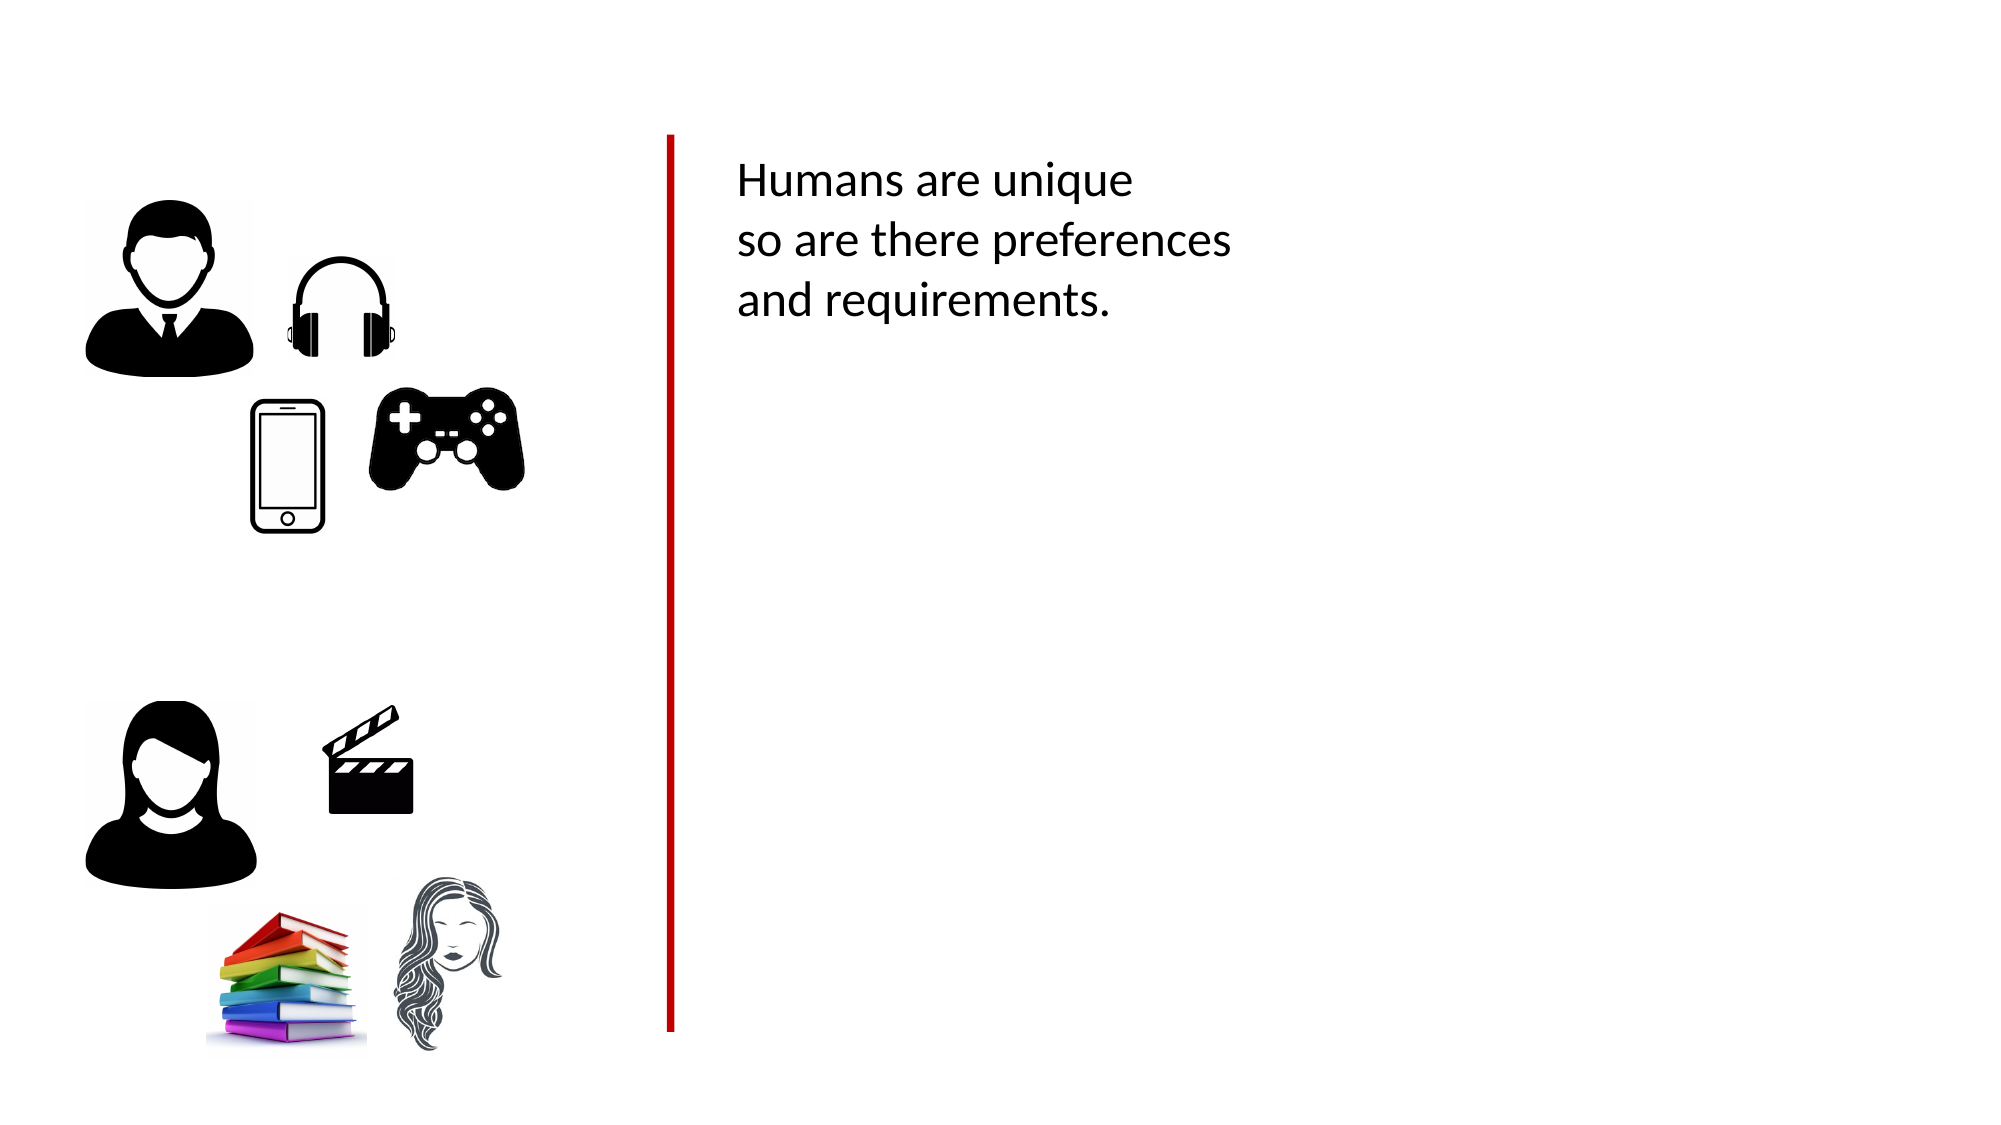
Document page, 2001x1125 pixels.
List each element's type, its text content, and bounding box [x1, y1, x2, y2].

picture [313, 705, 422, 814]
picture [388, 872, 503, 1059]
picture [85, 700, 257, 889]
picture [287, 255, 395, 359]
text_box [666, 133, 675, 1033]
picture [247, 398, 326, 536]
picture [85, 200, 254, 377]
picture [356, 376, 535, 495]
text_box Humans are unique so are there preferences and requirements. [722, 139, 1248, 334]
picture [206, 898, 367, 1059]
